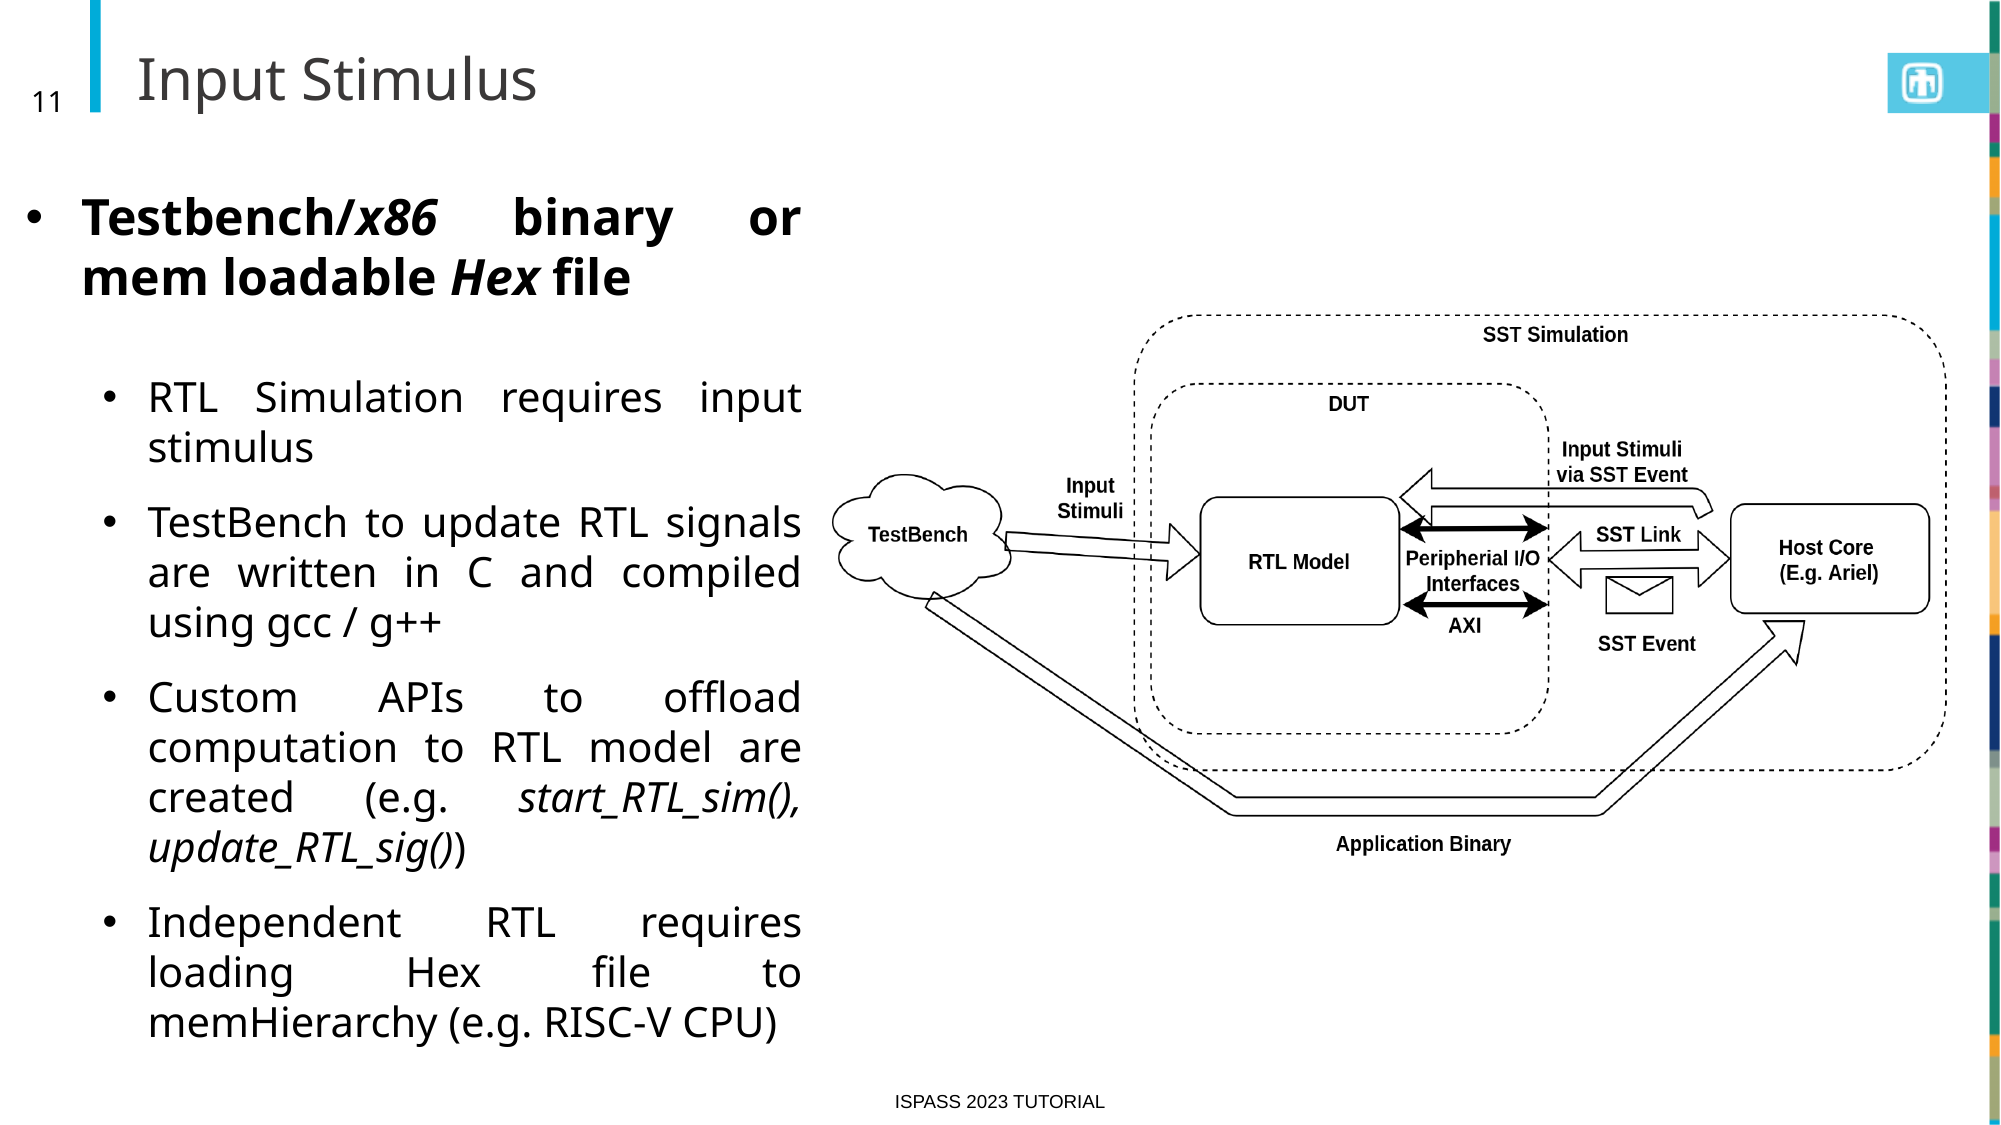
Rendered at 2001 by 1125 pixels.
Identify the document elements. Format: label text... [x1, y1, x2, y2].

picture [1901, 62, 1944, 104]
picture [1990, 330, 1999, 1120]
picture [1990, 1, 1999, 215]
title Input Stimulus [122, 26, 1361, 120]
text_box ISPASS 2023 Tutorial [604, 1070, 1396, 1125]
slide_number 11 [10, 73, 80, 133]
text_box Testbench/x86 binary or mem loadable Hex file RTL Simulation requires input stimulus TestBench to update RTL signals are written in C and compiled using gcc / g++ Custom APIs to offload computation to RTL model are created (e.g. start_RTL_sim(), update_RTL_sig()) Independent RTL requires loading Hex file to memHierarchy (e.g. RISC-V CPU) [10, 178, 818, 1054]
picture [801, 296, 1963, 881]
